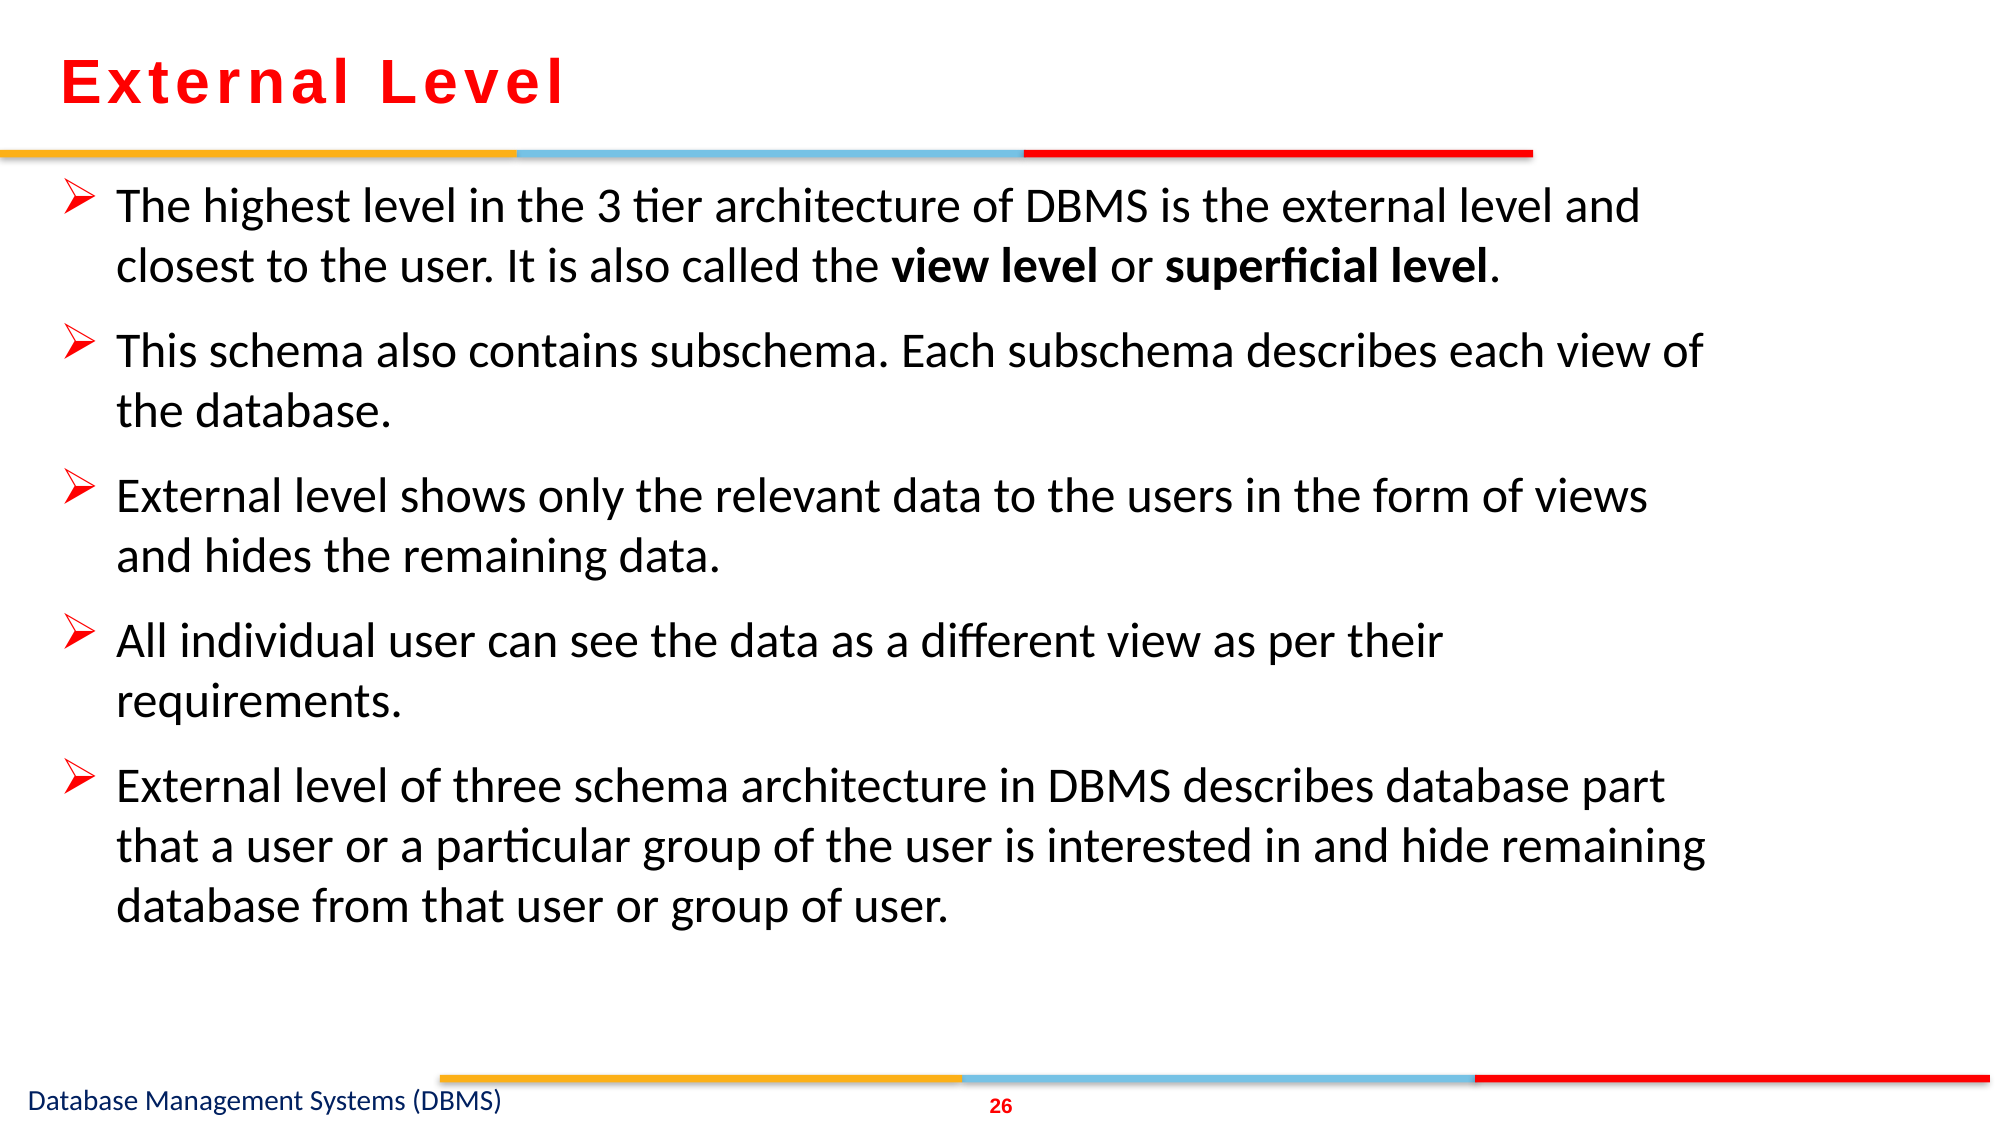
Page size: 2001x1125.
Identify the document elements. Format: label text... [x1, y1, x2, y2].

list External Level [60, 15, 1490, 143]
list The highest level in the 3 tier architecture of DBMS is the external level and closest to the user. It is also called the view level or superficial level. This schema also contains subschema. Each subschema describes each view of the database. External level shows only the relevant data to the users in the form of views and hides the remaining data. All individual user can see the data as a different view as per their requirements. External level of three schema architecture in DBMS describes database part that a user or a particular group of the user is interested in and hide remaining database from that user or group of user. [60, 164, 1710, 1065]
